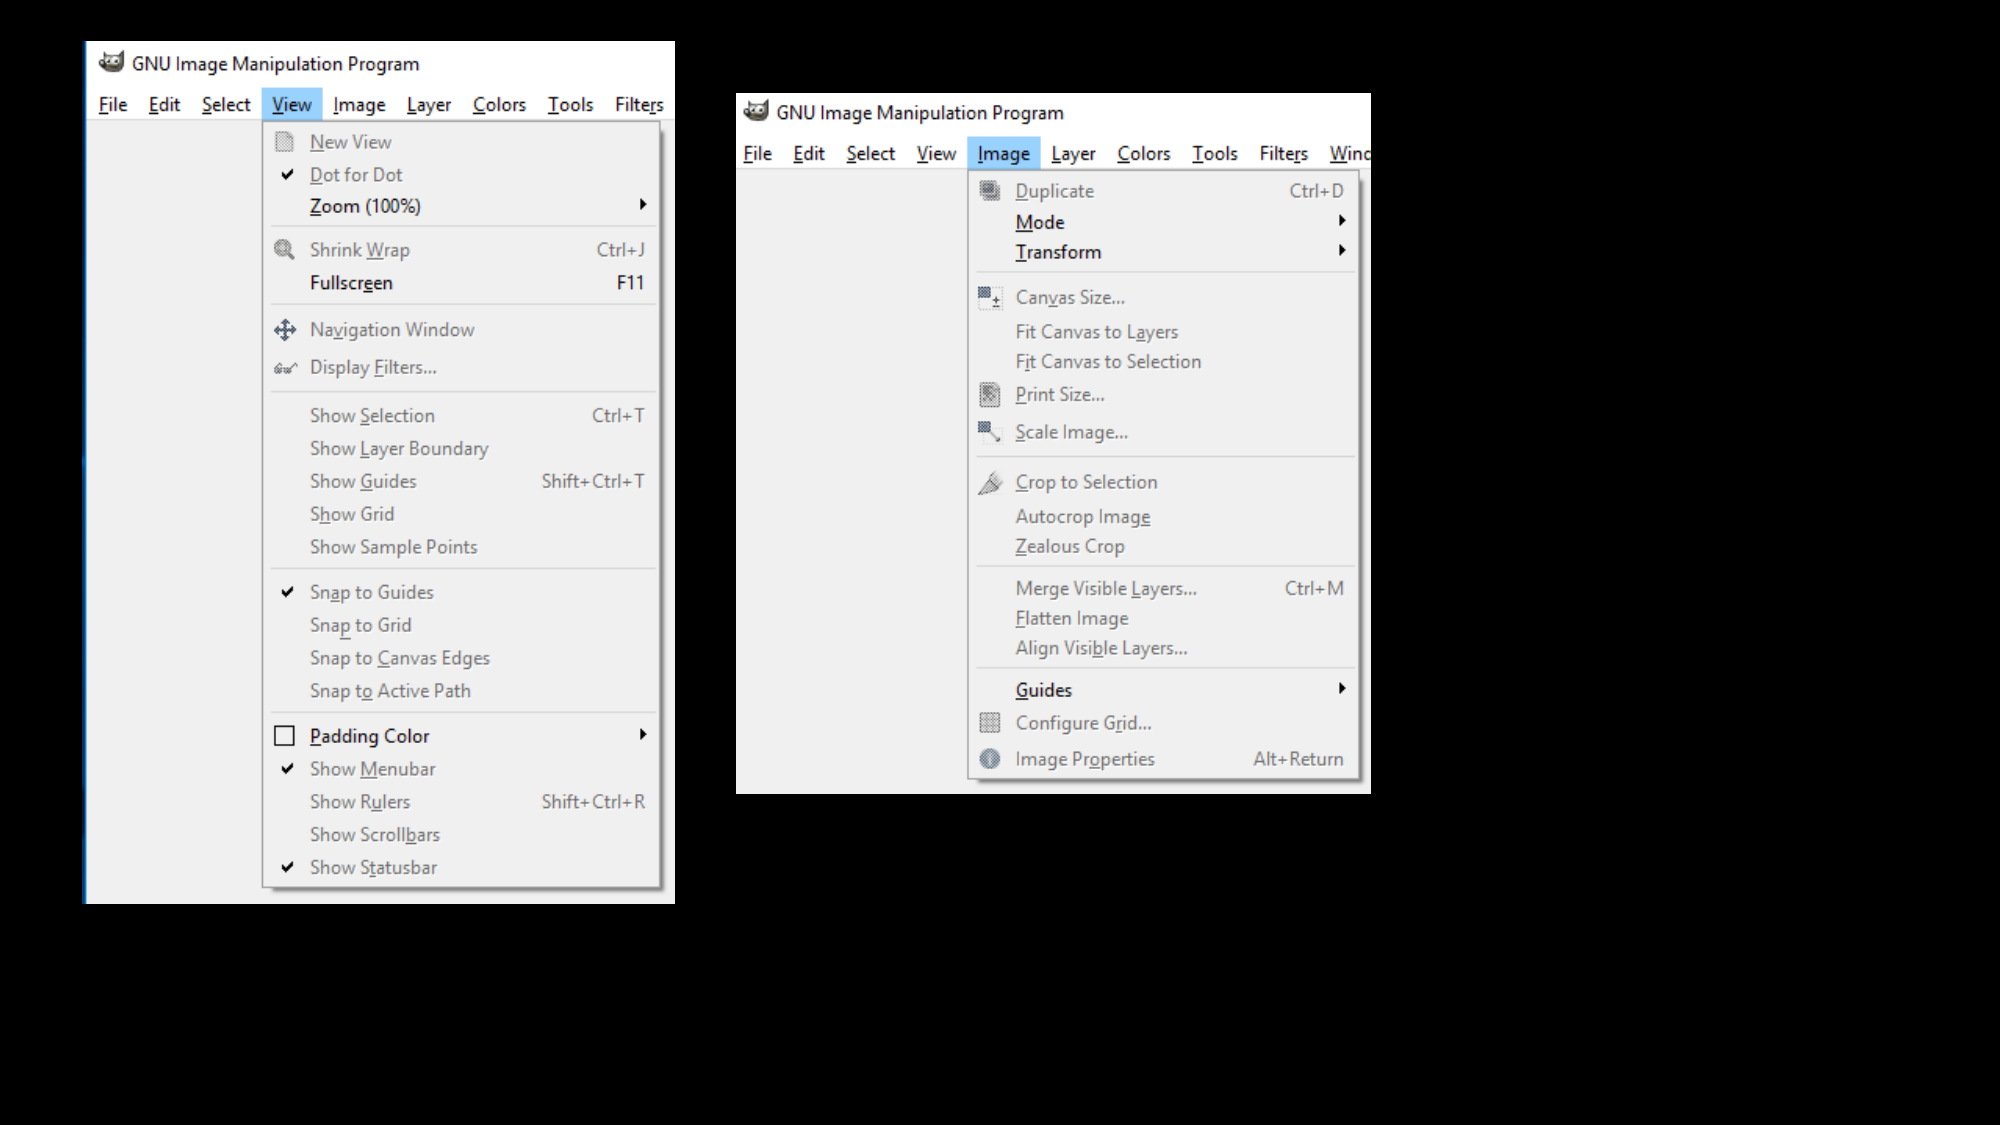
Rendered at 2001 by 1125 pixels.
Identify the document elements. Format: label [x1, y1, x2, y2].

picture [735, 93, 1371, 794]
picture [81, 41, 675, 904]
